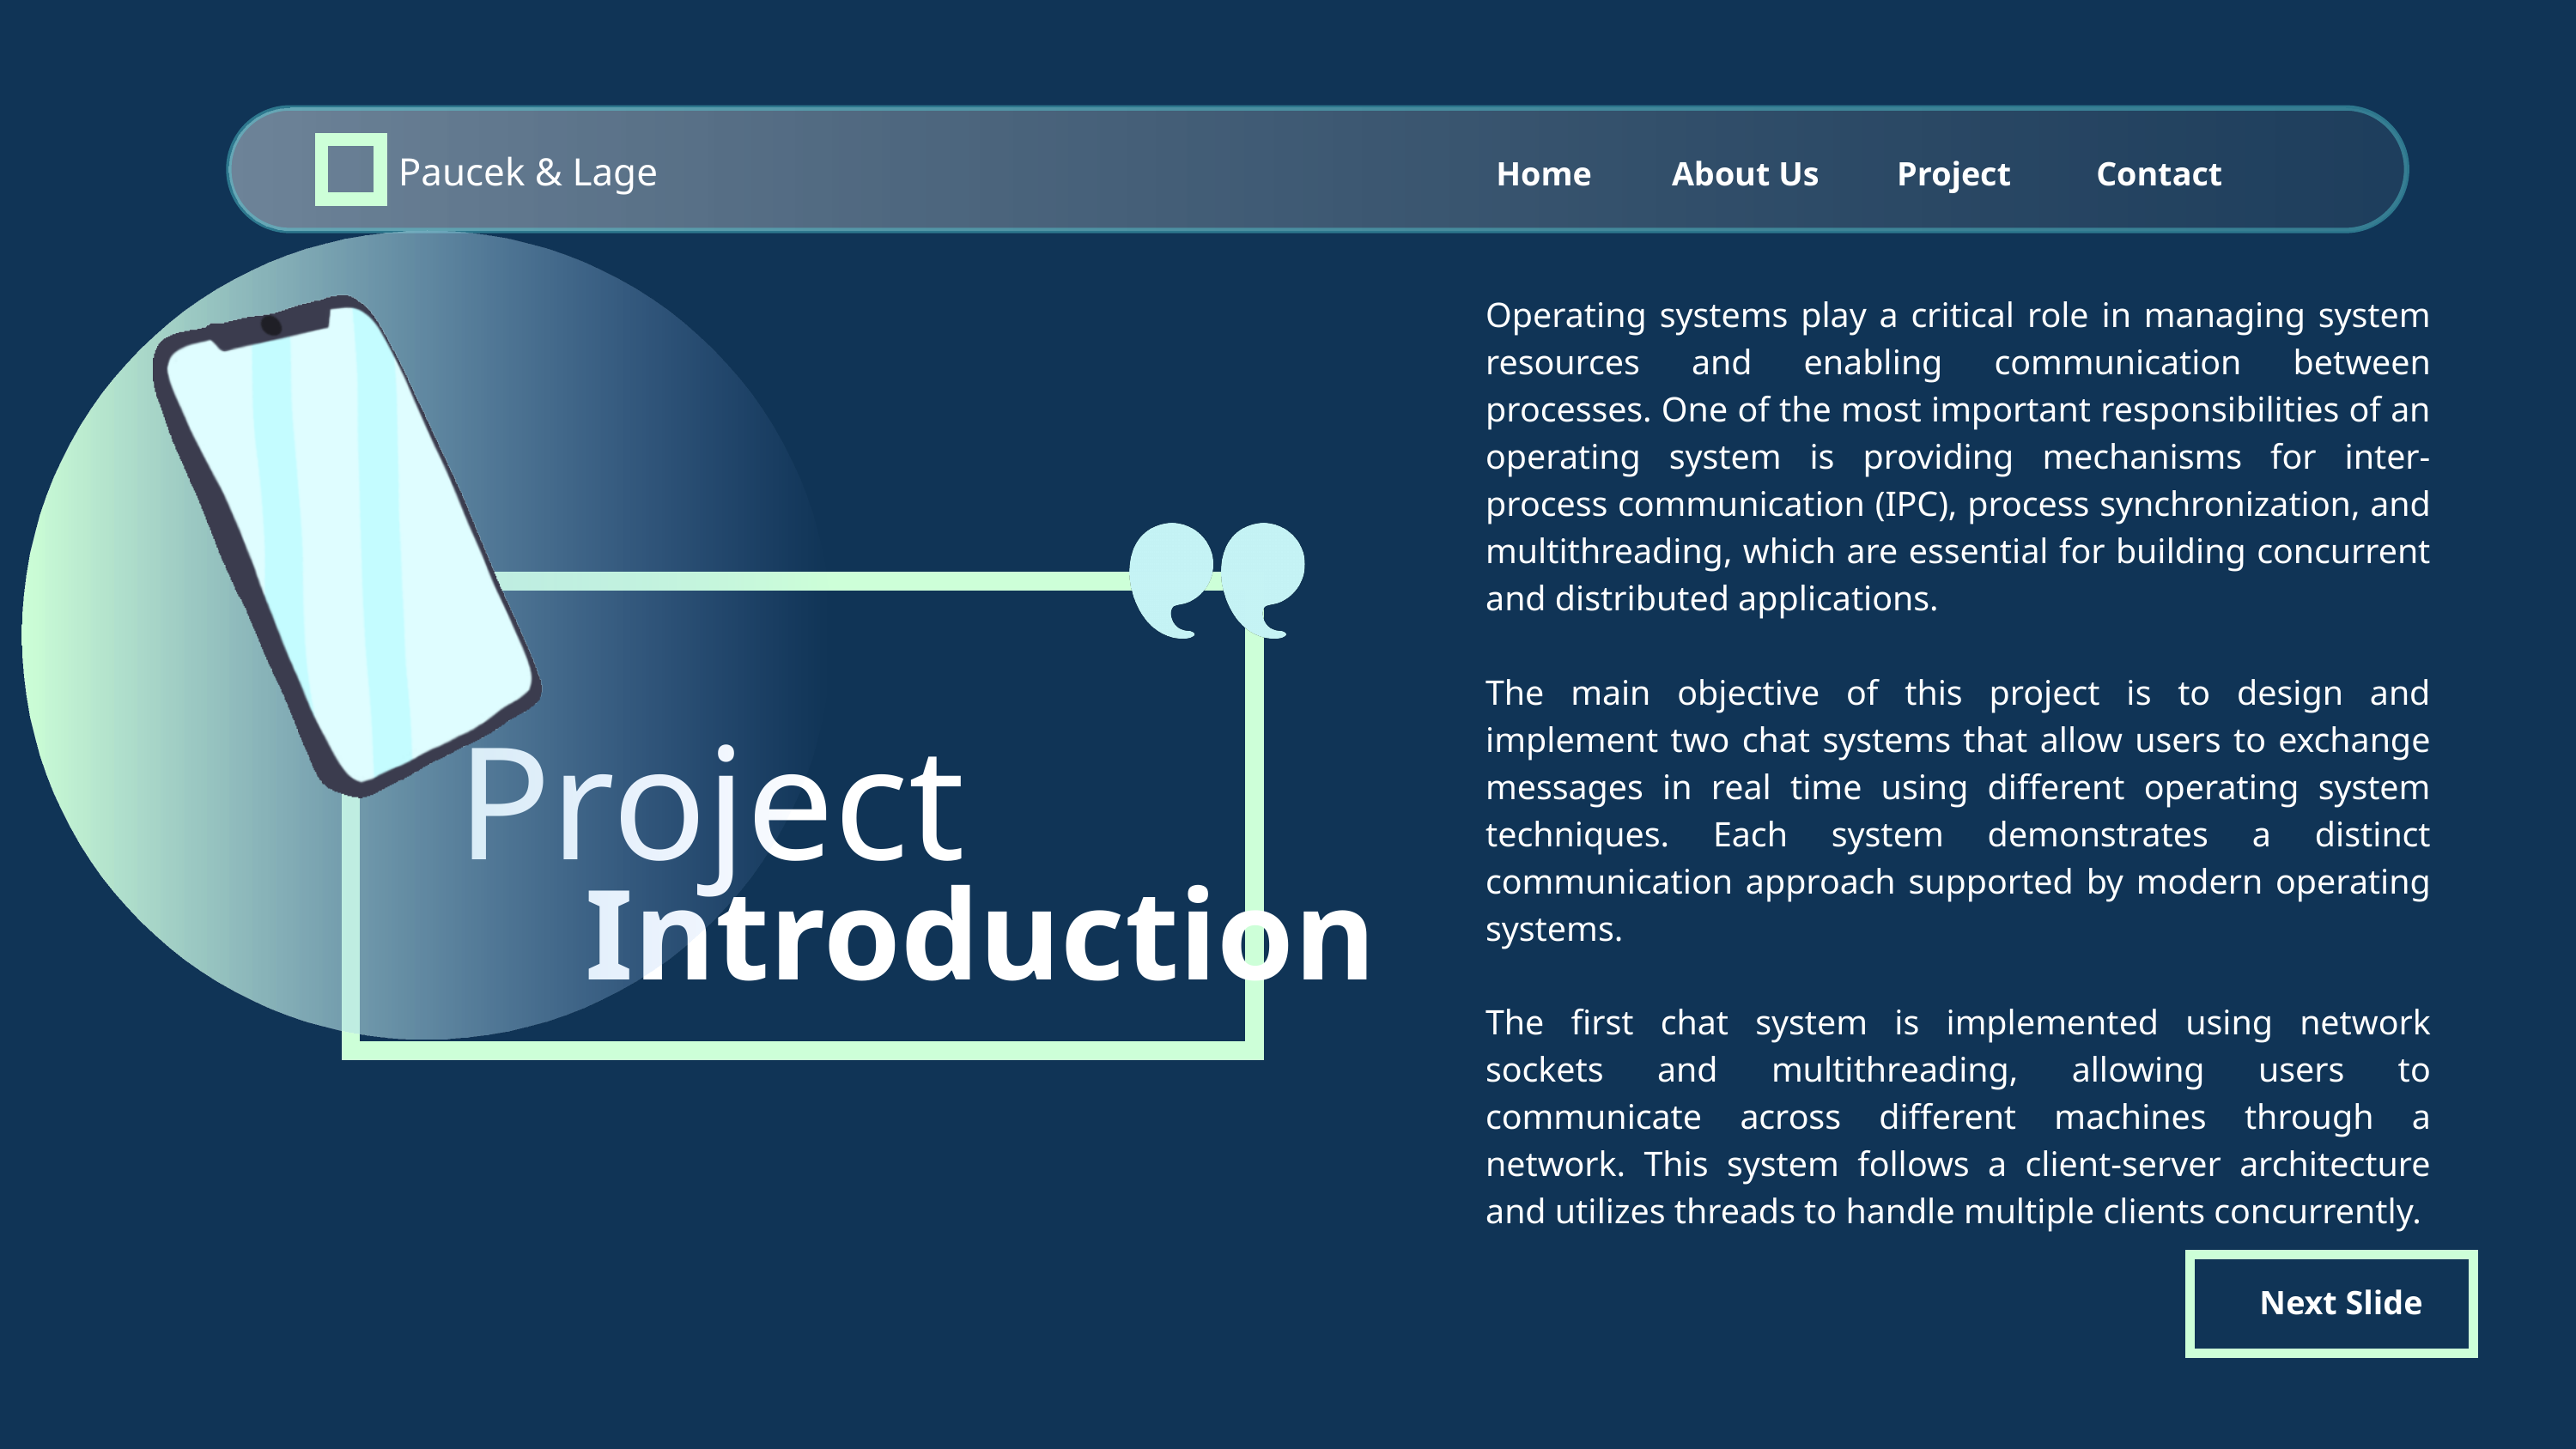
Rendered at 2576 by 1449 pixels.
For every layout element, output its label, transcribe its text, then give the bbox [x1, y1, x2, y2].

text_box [2190, 1253, 2474, 1354]
text_box Introduction [488, 882, 1485, 1127]
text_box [761, 107, 2408, 231]
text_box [350, 580, 1255, 1052]
text_box Operating systems play a critical role in managing system resources and enabling communication between processes. One of the most important responsibilities of an operating system is providing mechanisms for inter-process communication (IPC), process synchronization, and multithreading, which are essential for building concurrent and distributed applications. The main objective of this project is to design and implement two chat systems that allow users to exchange messages in real time using different operating system techniques. Each system demonstrates a distinct communication approach supported by modern operating systems. The first chat system is implemented using network sockets and multithreading, allowing users to communicate across different machines through a network. This system follows a client-server architecture and utilizes threads to handle multiple clients concurrently. [1485, 287, 2432, 1278]
text_box [1127, 523, 1305, 640]
picture [152, 107, 761, 798]
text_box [21, 230, 831, 1040]
